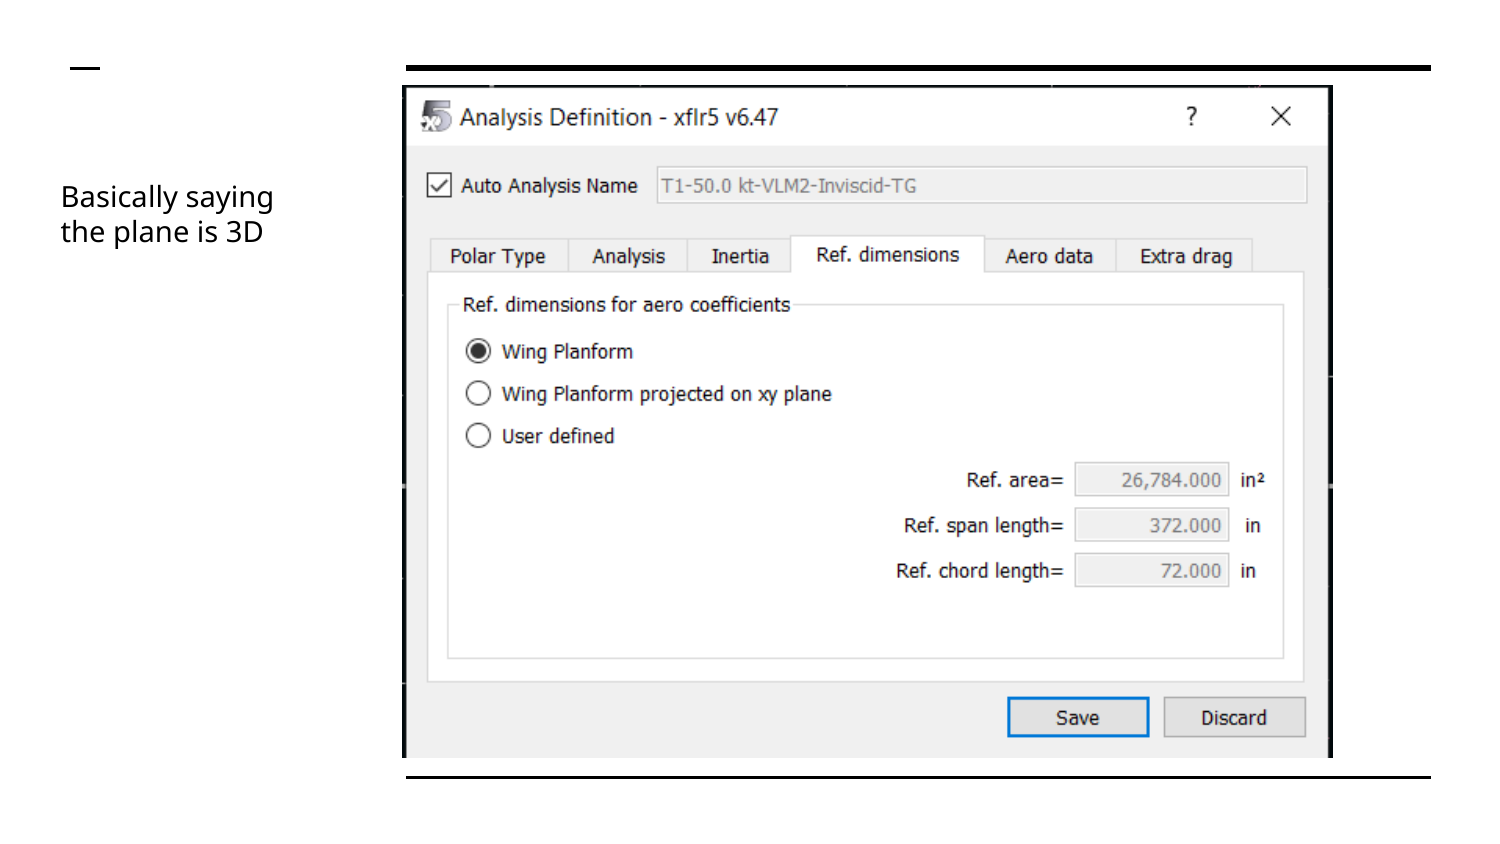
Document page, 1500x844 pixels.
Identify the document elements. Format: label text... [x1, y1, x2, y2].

picture [402, 85, 1333, 759]
text_box Basically saying the plane is 3D [45, 163, 342, 264]
